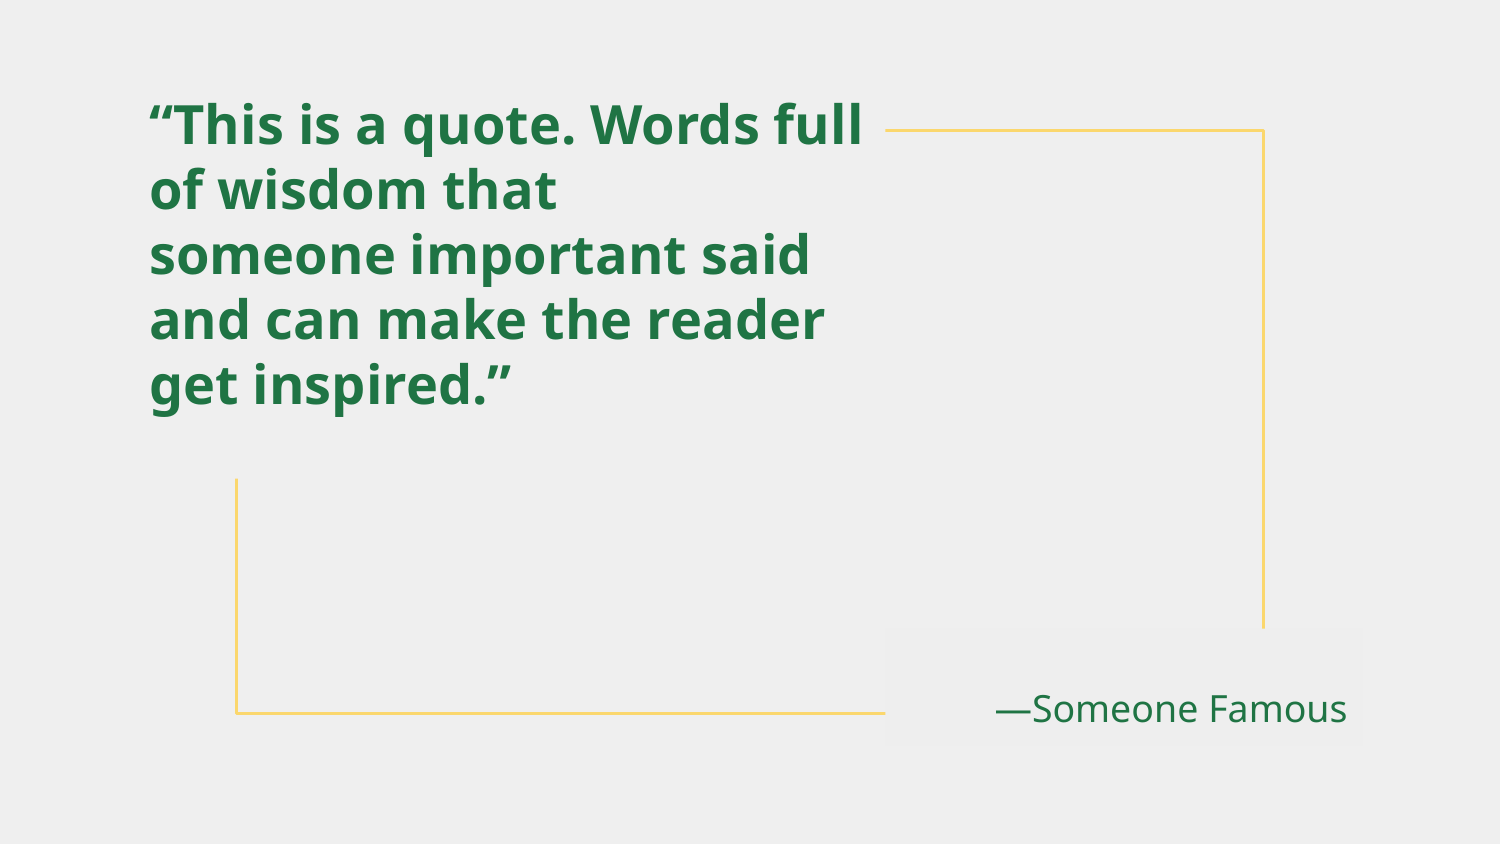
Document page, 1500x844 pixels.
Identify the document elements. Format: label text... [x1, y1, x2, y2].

title “This is a quote. Words full of wisdom that someone important said and can make the reader get inspired.” [134, 75, 886, 479]
text_box [236, 130, 1264, 714]
title —Someone Famous [885, 628, 1363, 746]
